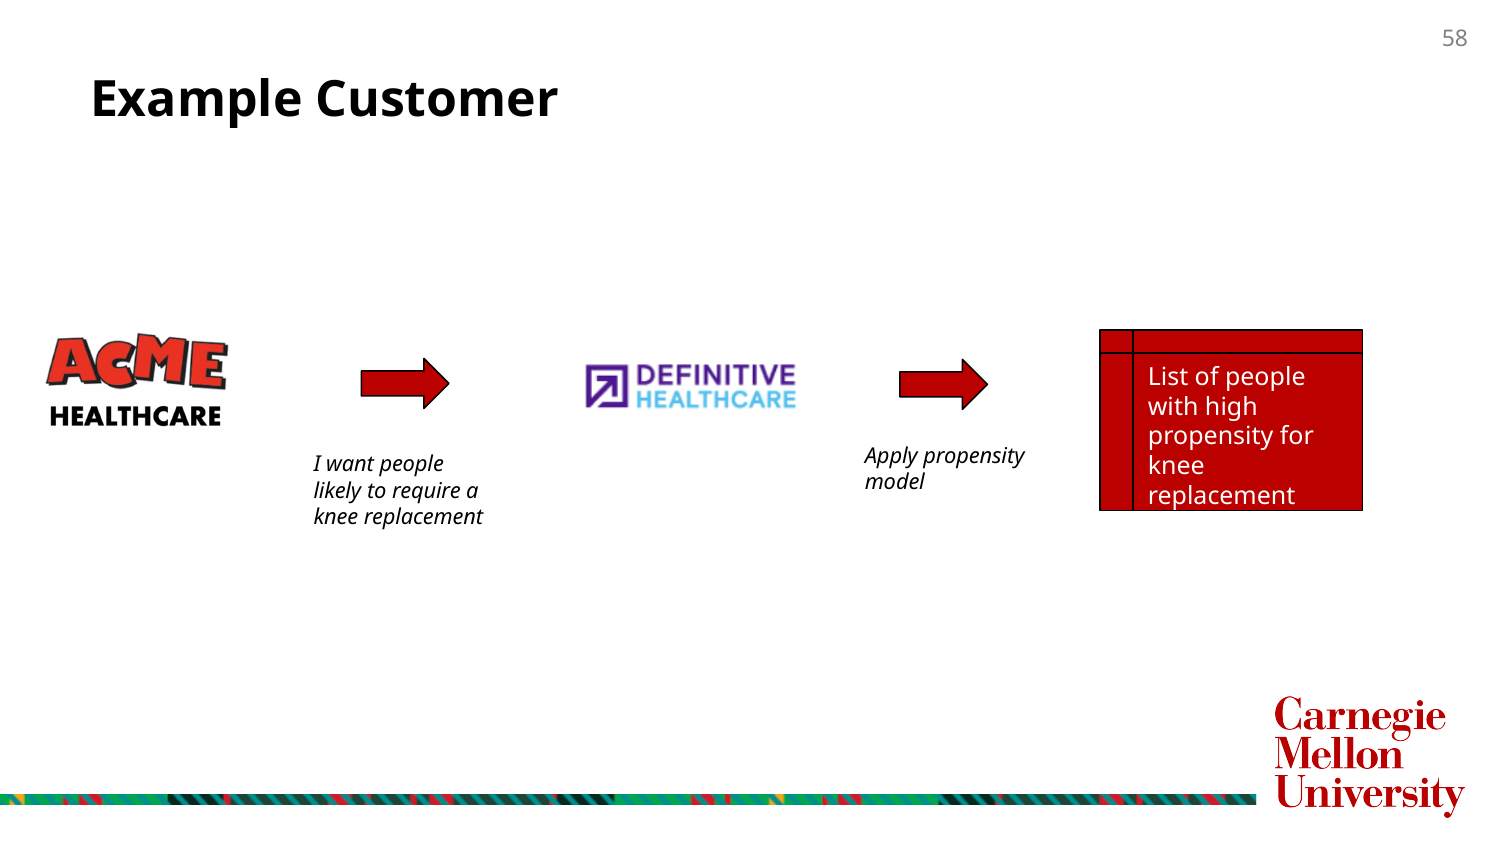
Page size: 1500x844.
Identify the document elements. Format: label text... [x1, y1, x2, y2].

text_box [361, 358, 449, 409]
text_box List of people with high propensity for knee replacement surgery [1100, 330, 1363, 511]
picture [0, 794, 1257, 805]
text_box I want people likely to require a knee replacement [298, 442, 512, 537]
picture [1275, 696, 1465, 818]
text_box Apply propensity model [850, 434, 1063, 502]
title Example Customer [75, 59, 1425, 160]
picture [551, 334, 844, 444]
text_box [899, 359, 988, 410]
picture [37, 323, 251, 443]
